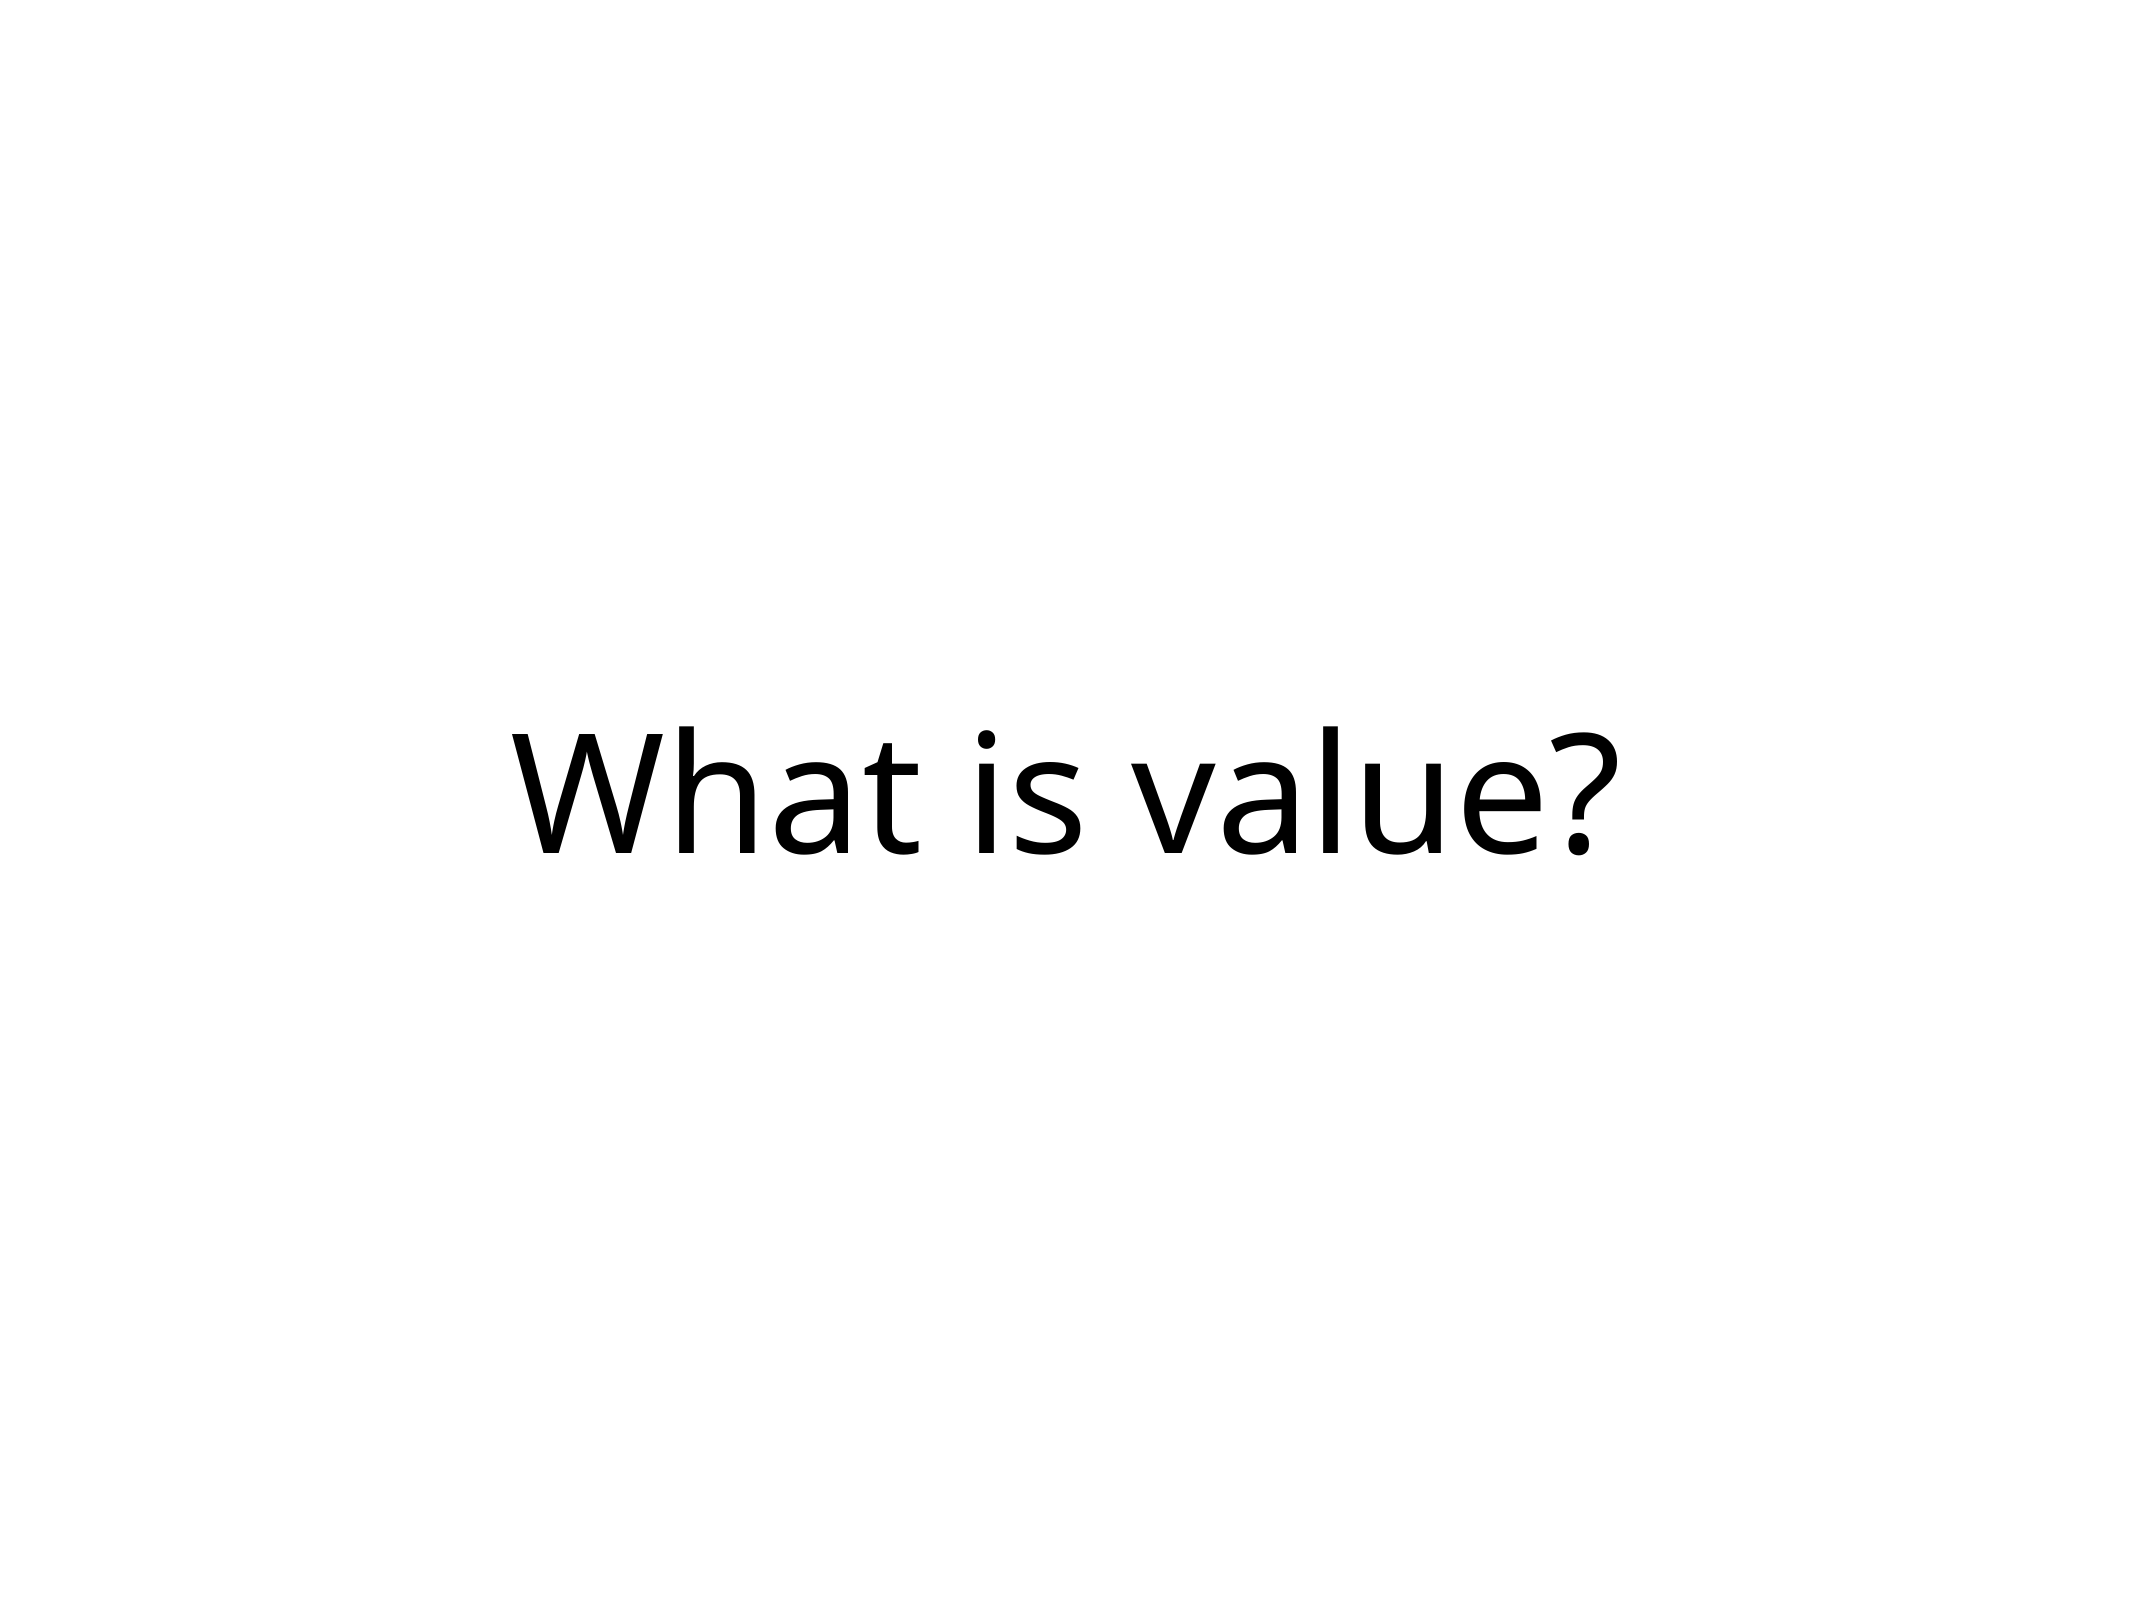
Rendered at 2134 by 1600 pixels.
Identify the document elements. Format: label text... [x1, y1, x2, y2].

title What is value? [212, 158, 1921, 1442]
